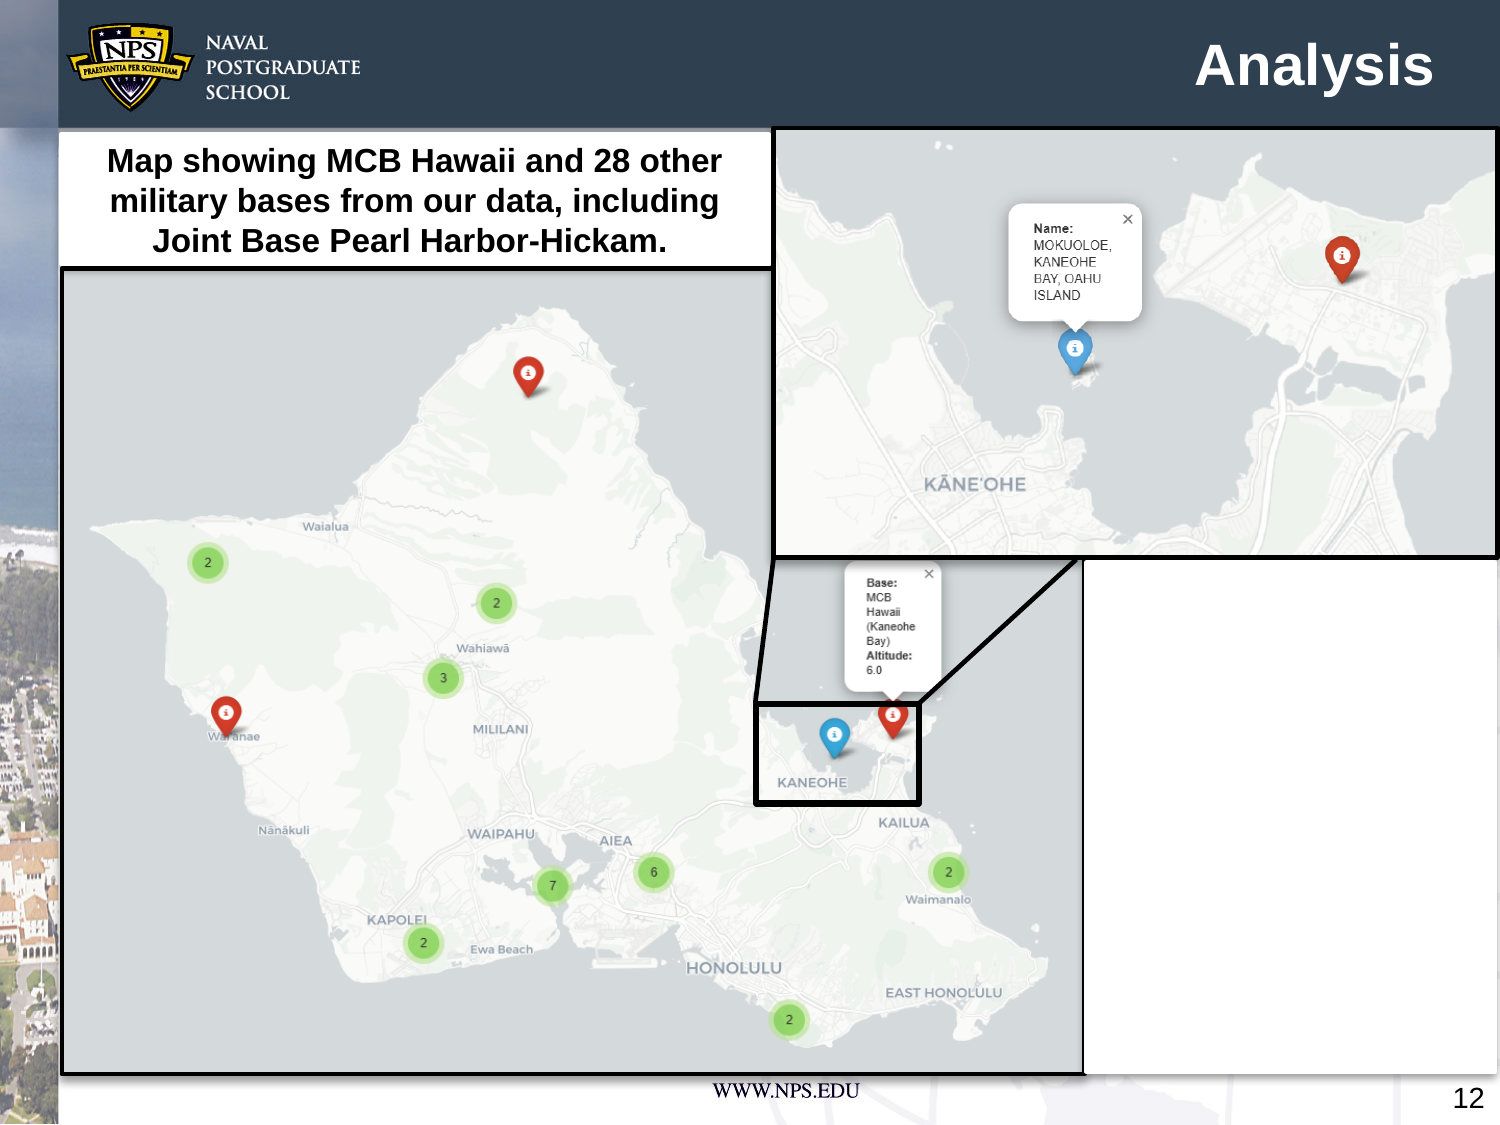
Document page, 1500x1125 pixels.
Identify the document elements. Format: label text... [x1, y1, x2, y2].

picture [0, 0, 1500, 1125]
slide_number 12 [1149, 1081, 1500, 1125]
text_box Map showing MCB Hawaii and 28 other military bases from our data, including Joint Base Pearl Harbor-Hickam. [59, 132, 771, 266]
title Analysis [375, 0, 1450, 125]
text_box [754, 554, 775, 704]
text_box [1086, 562, 1497, 1074]
picture [63, 129, 1496, 1073]
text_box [918, 559, 1077, 704]
